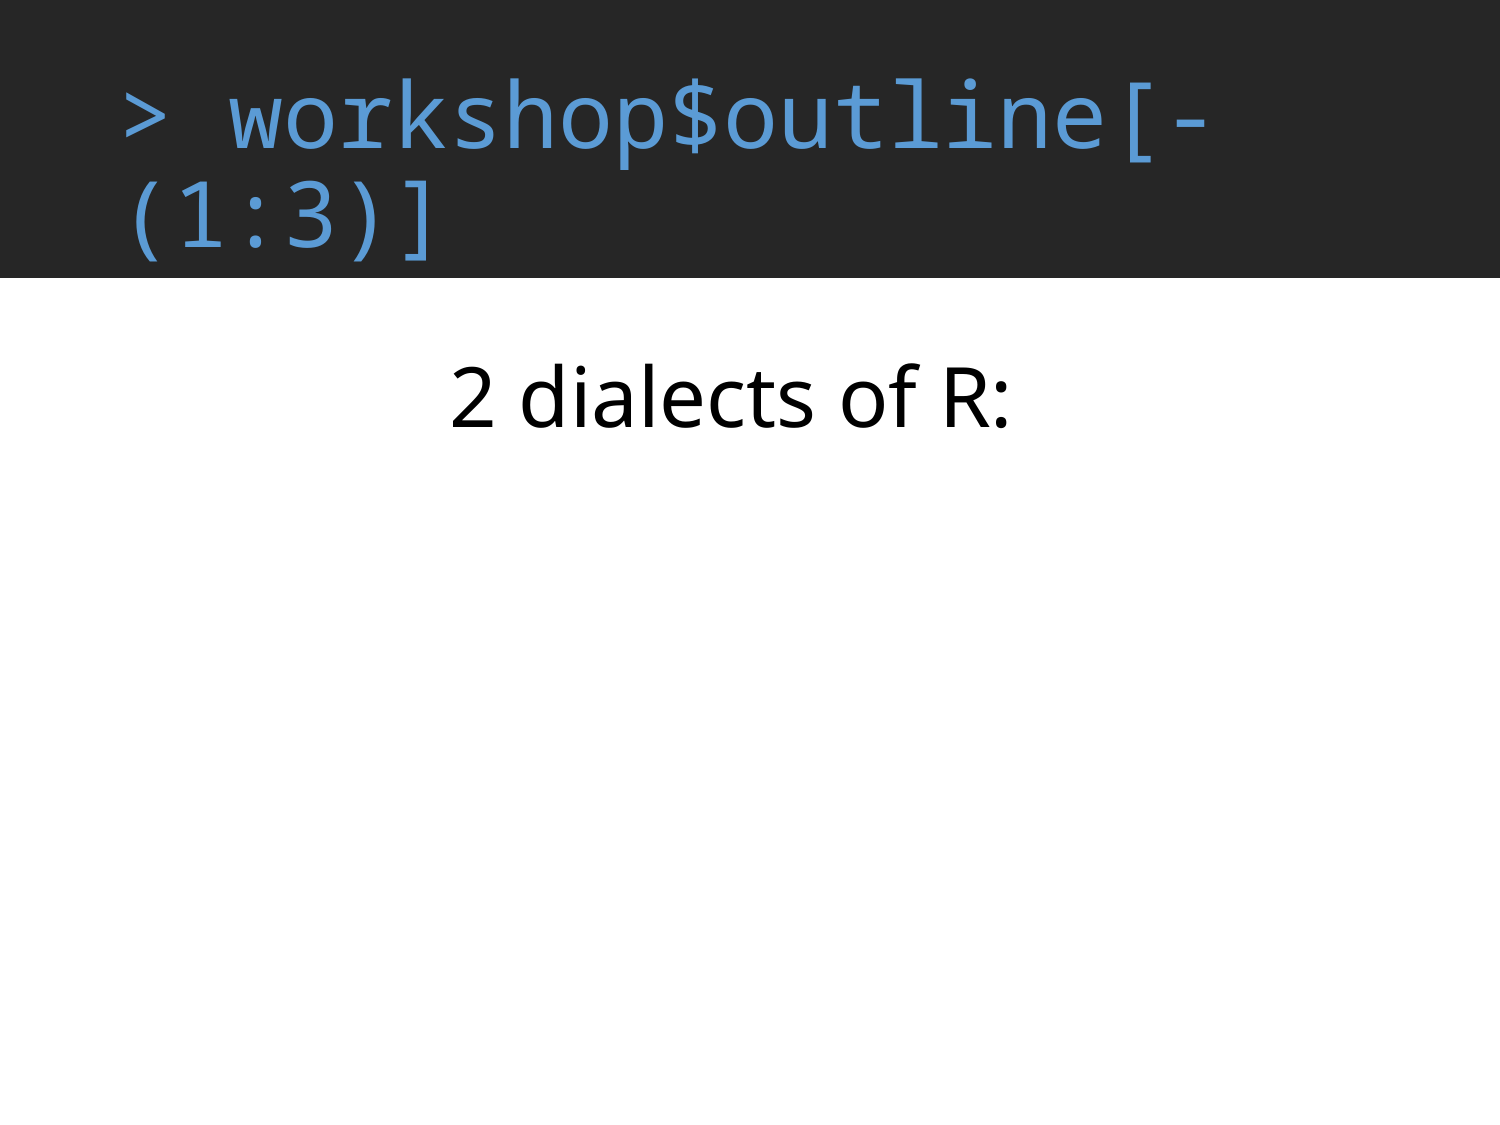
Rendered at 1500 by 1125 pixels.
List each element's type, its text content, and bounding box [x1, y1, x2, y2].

title > workshop$outline[-(1:3)] [103, 59, 1500, 278]
text_box 2 dialects of R: [435, 337, 1029, 452]
text_box [0, 0, 1500, 278]
